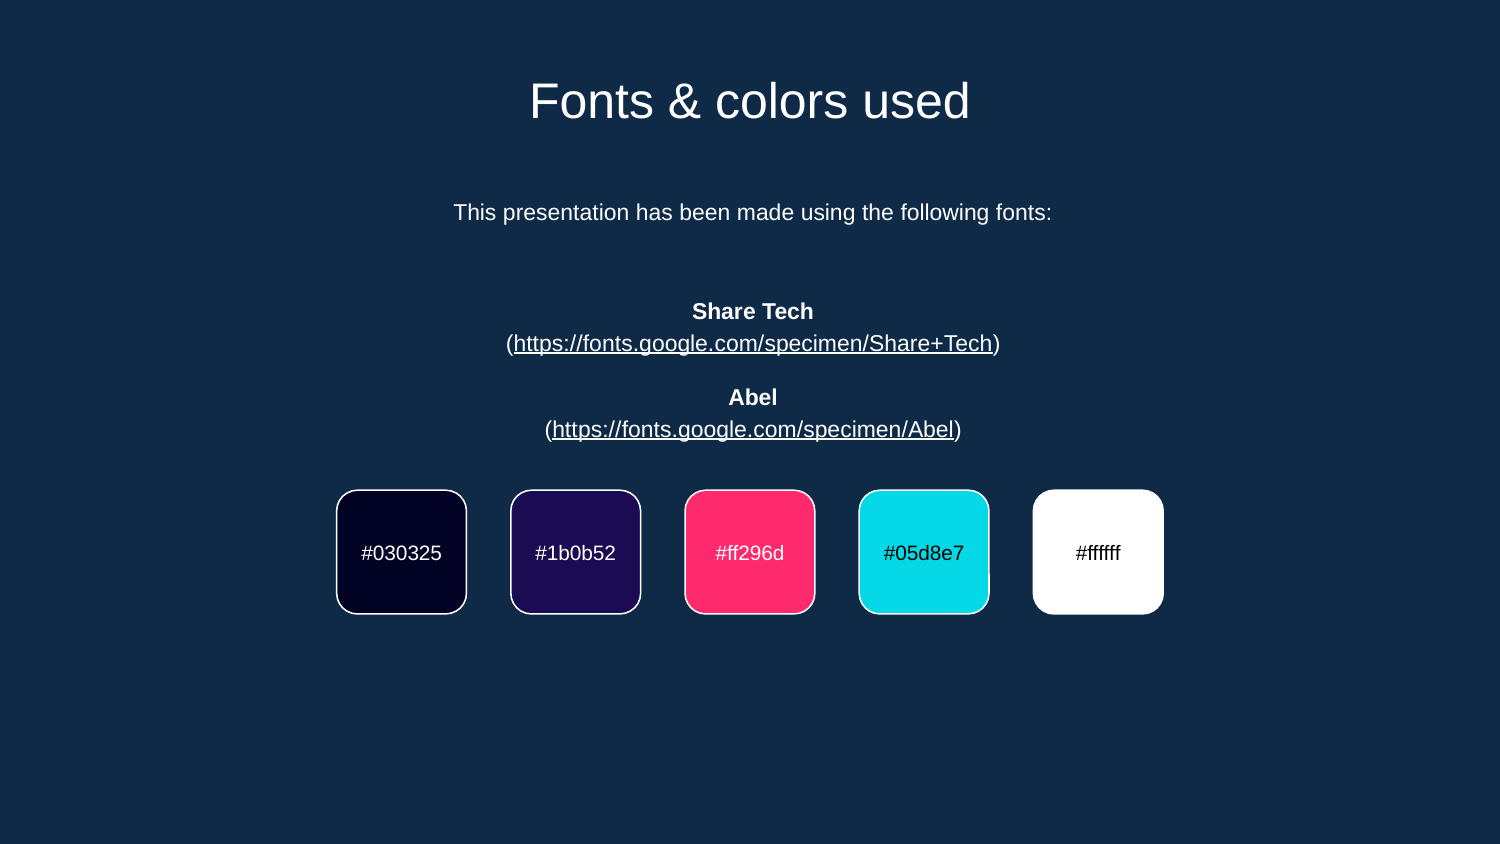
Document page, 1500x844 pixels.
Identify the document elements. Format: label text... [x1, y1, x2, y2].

text_box Fonts & colors used [171, 53, 1328, 133]
text_box [685, 490, 815, 515]
text_box #1b0b52 [510, 515, 641, 589]
text_box [336, 490, 467, 515]
text_box [510, 589, 641, 614]
text_box Share Tech (https://fonts.google.com/specimen/Share+Tech) Abel (https://fonts.google.com/specimen/Abel) [175, 264, 1332, 470]
text_box [1033, 490, 1164, 515]
text_box #05d8e7 [859, 515, 989, 589]
text_box #ffffff [1033, 515, 1164, 589]
text_box [685, 589, 815, 614]
text_box [859, 490, 989, 515]
text_box [510, 490, 641, 515]
text_box This presentation has been made using the following fonts: [175, 178, 1332, 251]
text_box [336, 589, 467, 614]
text_box #ff296d [685, 515, 815, 589]
text_box [859, 589, 989, 614]
text_box #030325 [336, 515, 467, 589]
text_box [1033, 589, 1164, 614]
